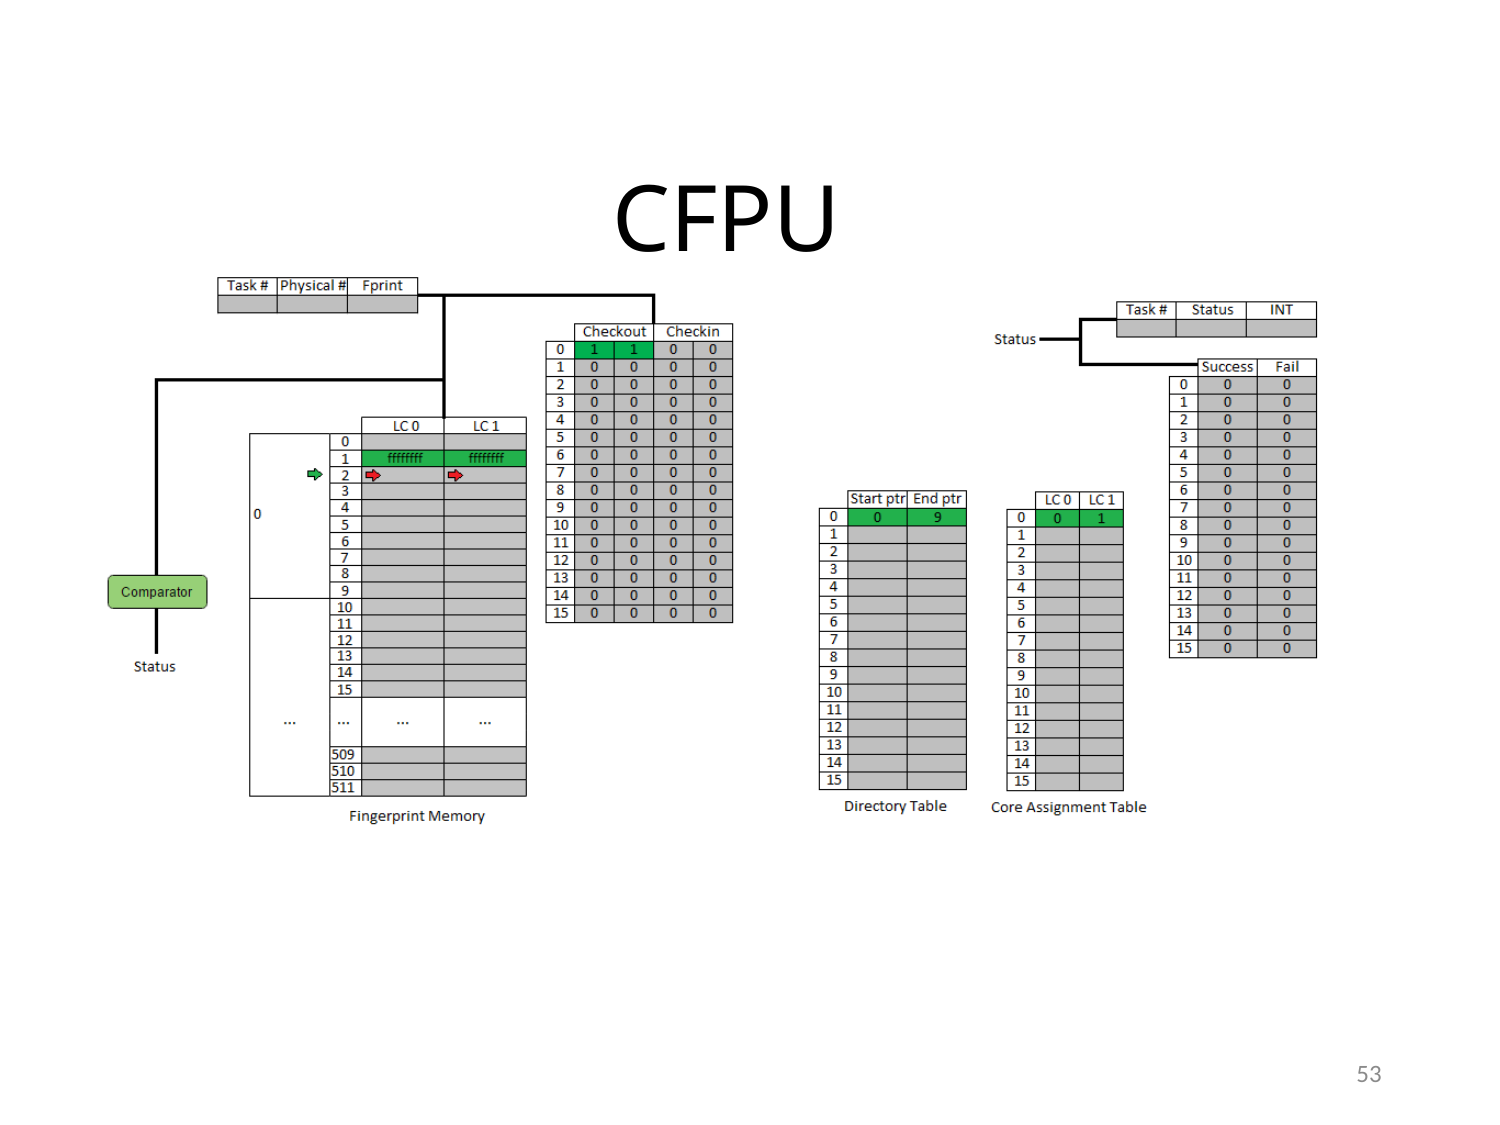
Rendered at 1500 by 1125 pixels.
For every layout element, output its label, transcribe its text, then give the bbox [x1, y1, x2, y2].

picture [89, 253, 1327, 833]
slide_number 53 [1059, 1042, 1397, 1103]
title CFPU [79, 140, 1374, 304]
